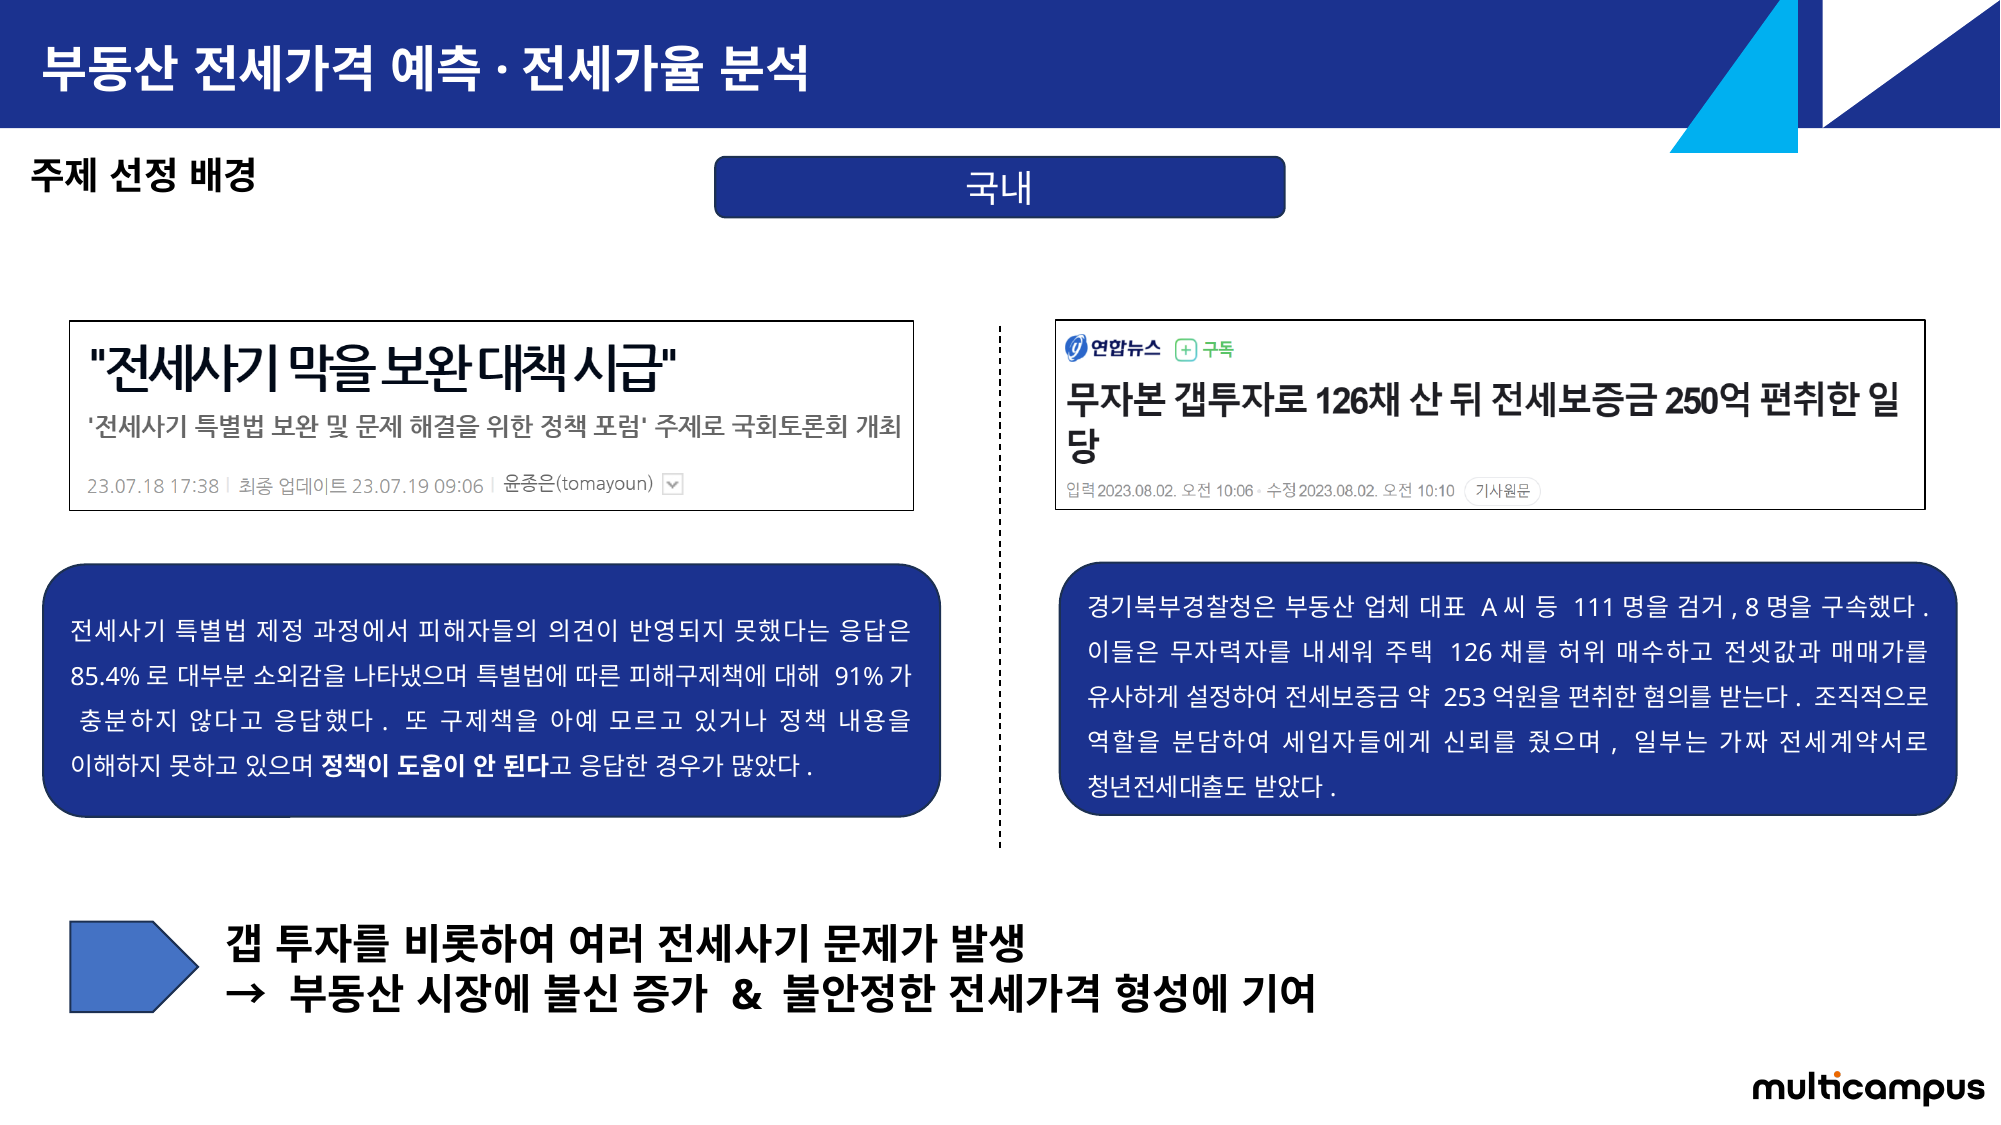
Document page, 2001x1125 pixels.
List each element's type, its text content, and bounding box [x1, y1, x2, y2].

text_box 전세사기 특별법 제정 과정에서 피해자들의 의견이 반영되지 못했다는 응답은 85.4%로 대부분 소외감을 나타냈으며 특별법에 따른 피해구제책에 대해 91%가 충분하지 않다고 응답했다. 또 구제책을 아예 모르고 있거나 정책 내용을 이해하지 못하고 있으며 정책이 도움이 안 된다고 응답한 경우가 많았다. [43, 564, 941, 817]
text_box [70, 921, 199, 1013]
text_box 부동산 전세가격 예측·전세가율 분석 [0, 0, 1642, 129]
picture [1753, 1070, 1985, 1108]
picture [1055, 320, 1925, 509]
text_box 국내 [715, 156, 1285, 218]
text_box 경기북부경찰청은 부동산 업체 대표 A씨 등 111명을 검거, 8명을 구속했다. 이들은 무자력자를 내세워 주택 126채를 허위 매수하고 전셋값과 매매가를 유사하게 설정하여 전세보증금 약 253억원을 편취한 혐의를 받는다. 조직적으로 역할을 분담하여 세입자들에게 신뢰를 줬으며, 일부는 가짜 전세계약서로 청년전세대출도 받았다. [1059, 562, 1957, 815]
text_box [1644, 0, 2000, 129]
picture [70, 321, 914, 510]
text_box 갭 투자를 비롯하여 여러 전세사기 문제가 발생 → 부동산 시장에 불신 증가 & 불안정한 전세가격 형성에 기여 [210, 910, 1930, 1026]
text_box 주제 선정 배경 [15, 144, 564, 205]
